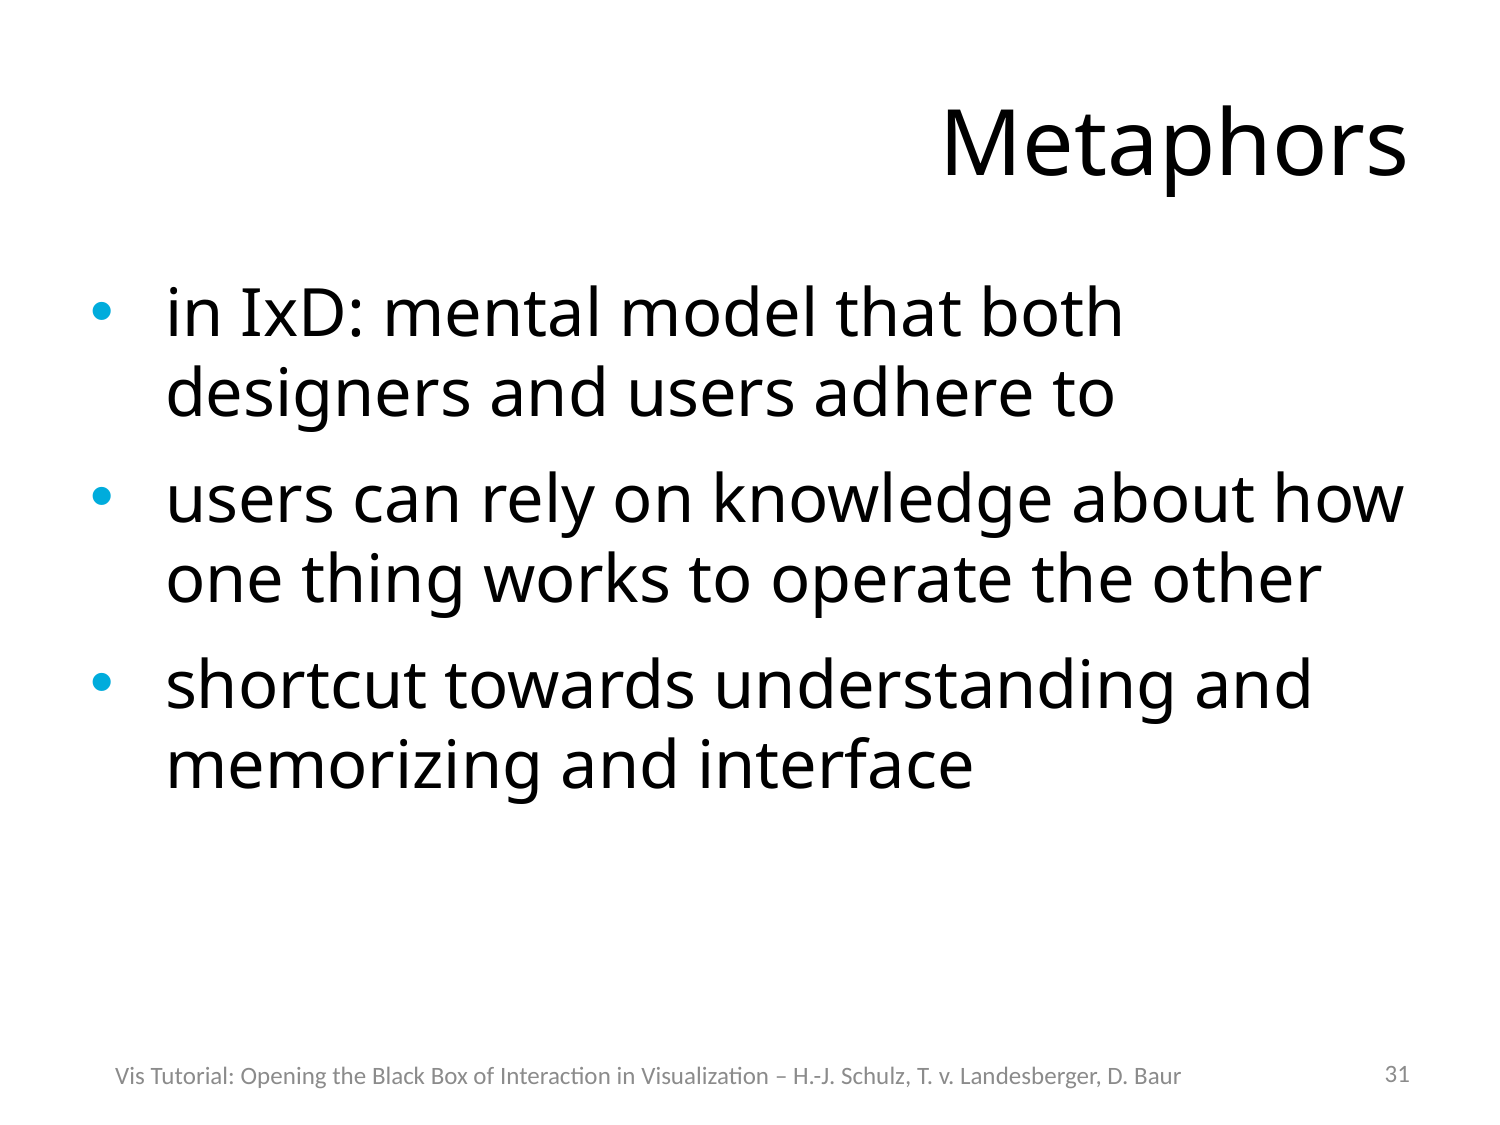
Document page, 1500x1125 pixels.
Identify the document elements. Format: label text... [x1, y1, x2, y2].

title Metaphors [75, 45, 1425, 233]
slide_number 31 [1074, 1042, 1425, 1103]
list in IxD: mental model that both designers and users adhere to users can rely on knowledge about how one thing works to operate the other shortcut towards understanding and memorizing and interface [75, 262, 1425, 1005]
footer Vis Tutorial: Opening the Black Box of Interaction in Visualization – H.-J. Schulz, T. v. Landesberger, D. Baur [76, 1046, 1074, 1103]
